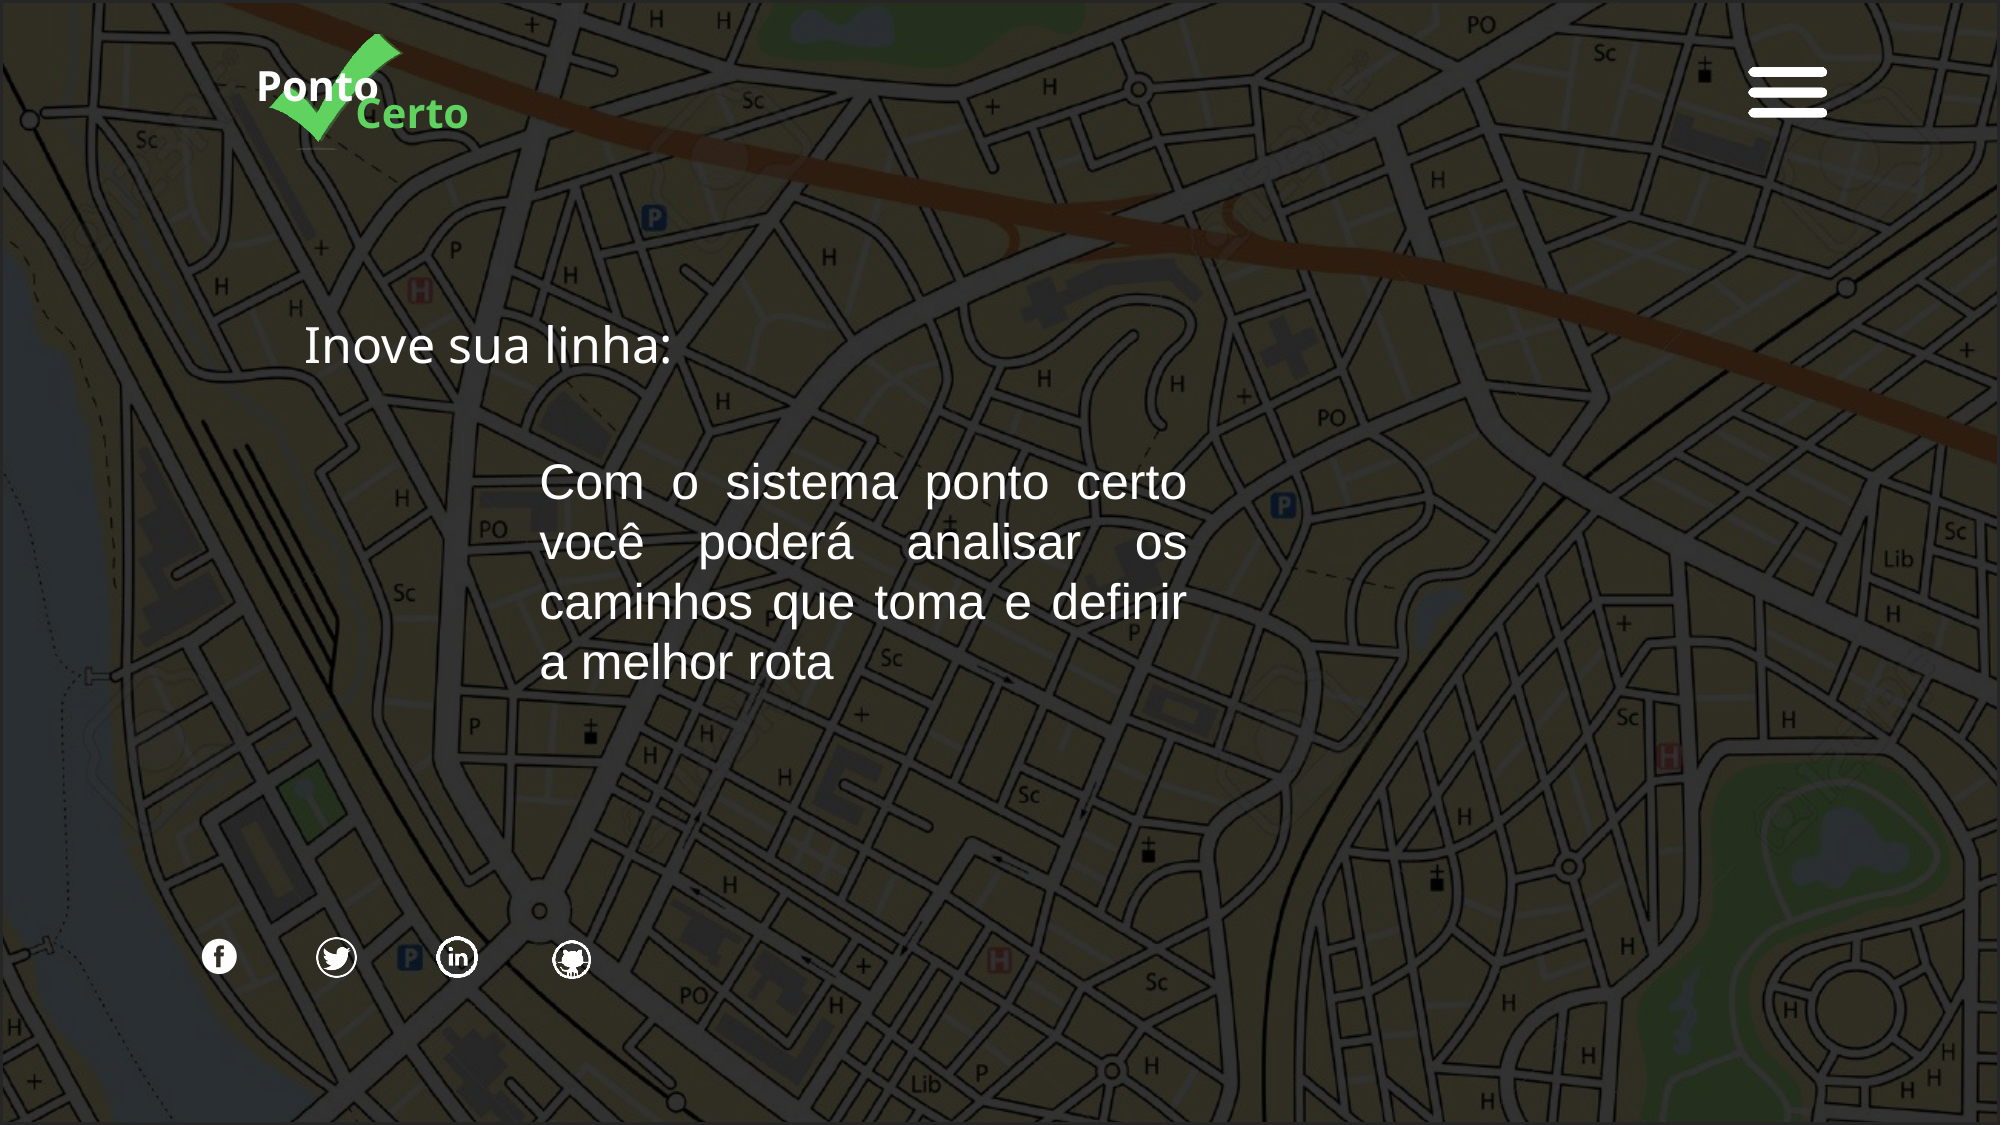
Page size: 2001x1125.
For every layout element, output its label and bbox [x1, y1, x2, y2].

text_box [240, 34, 633, 150]
picture [0, 0, 2000, 1125]
